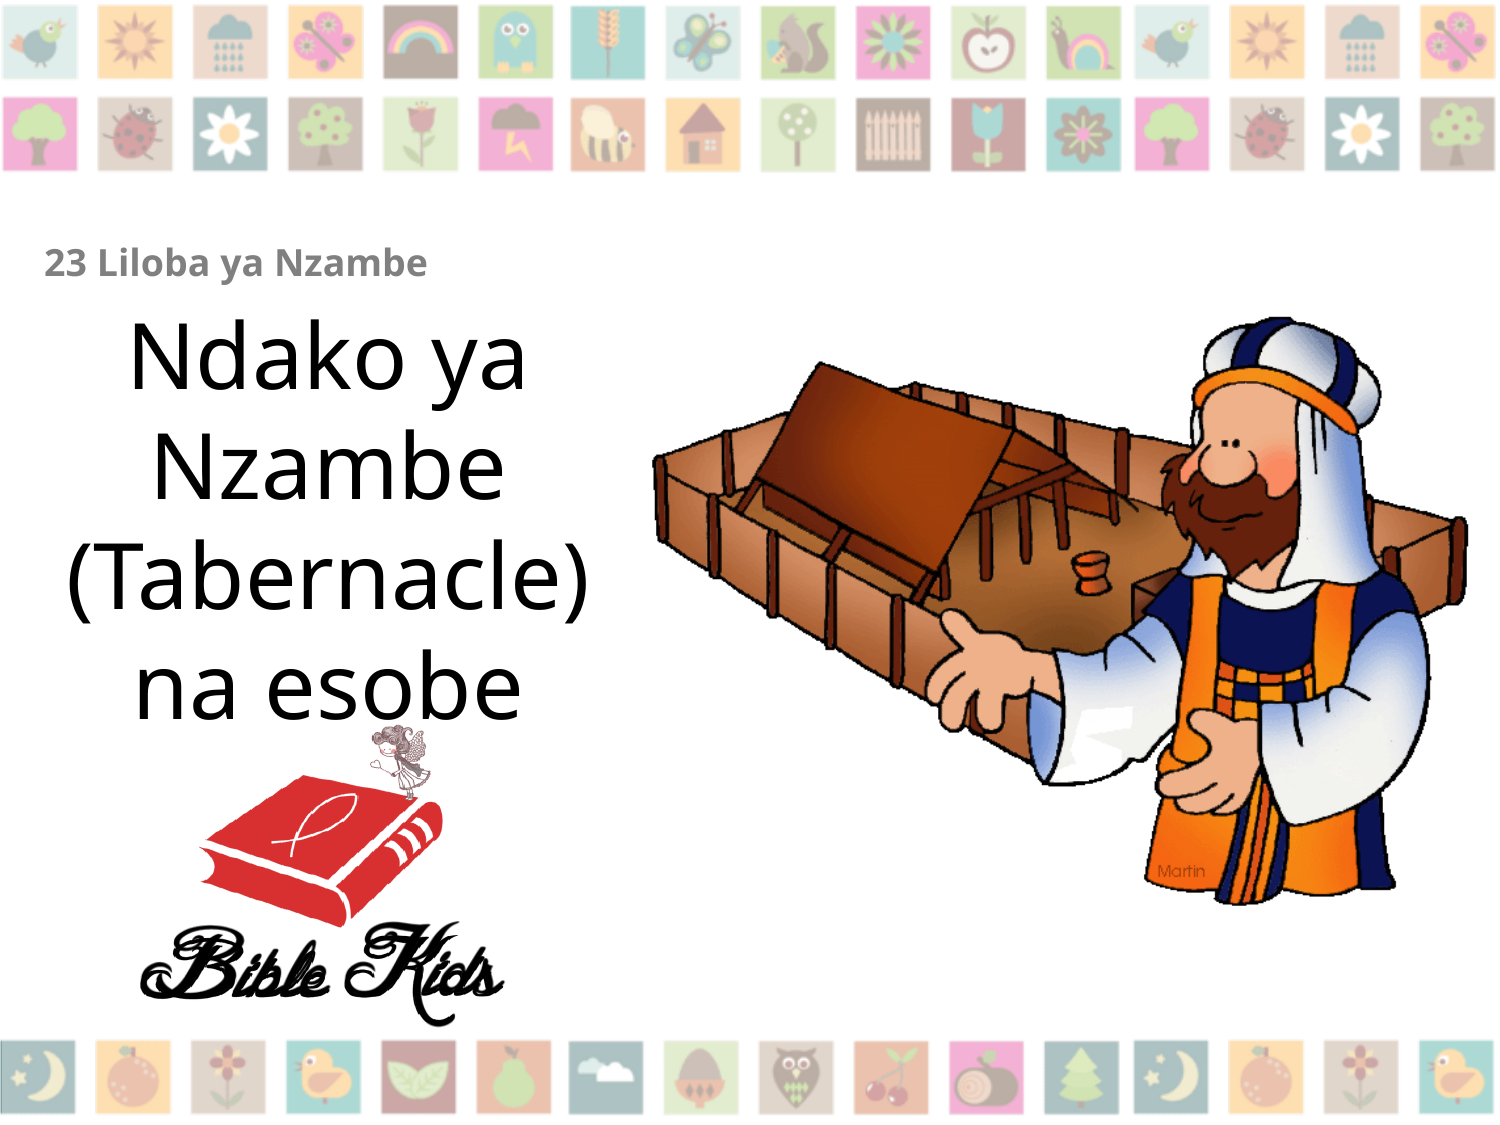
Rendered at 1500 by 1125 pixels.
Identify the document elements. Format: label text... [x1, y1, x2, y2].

picture [634, 300, 1484, 923]
text_box 23 Liloba ya Nzambe [29, 231, 514, 290]
picture [115, 692, 542, 1056]
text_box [0, 1028, 1500, 1118]
text_box Ndako ya Nzambe (Tabernacle) na esobe [5, 290, 651, 746]
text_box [0, 3, 1500, 181]
